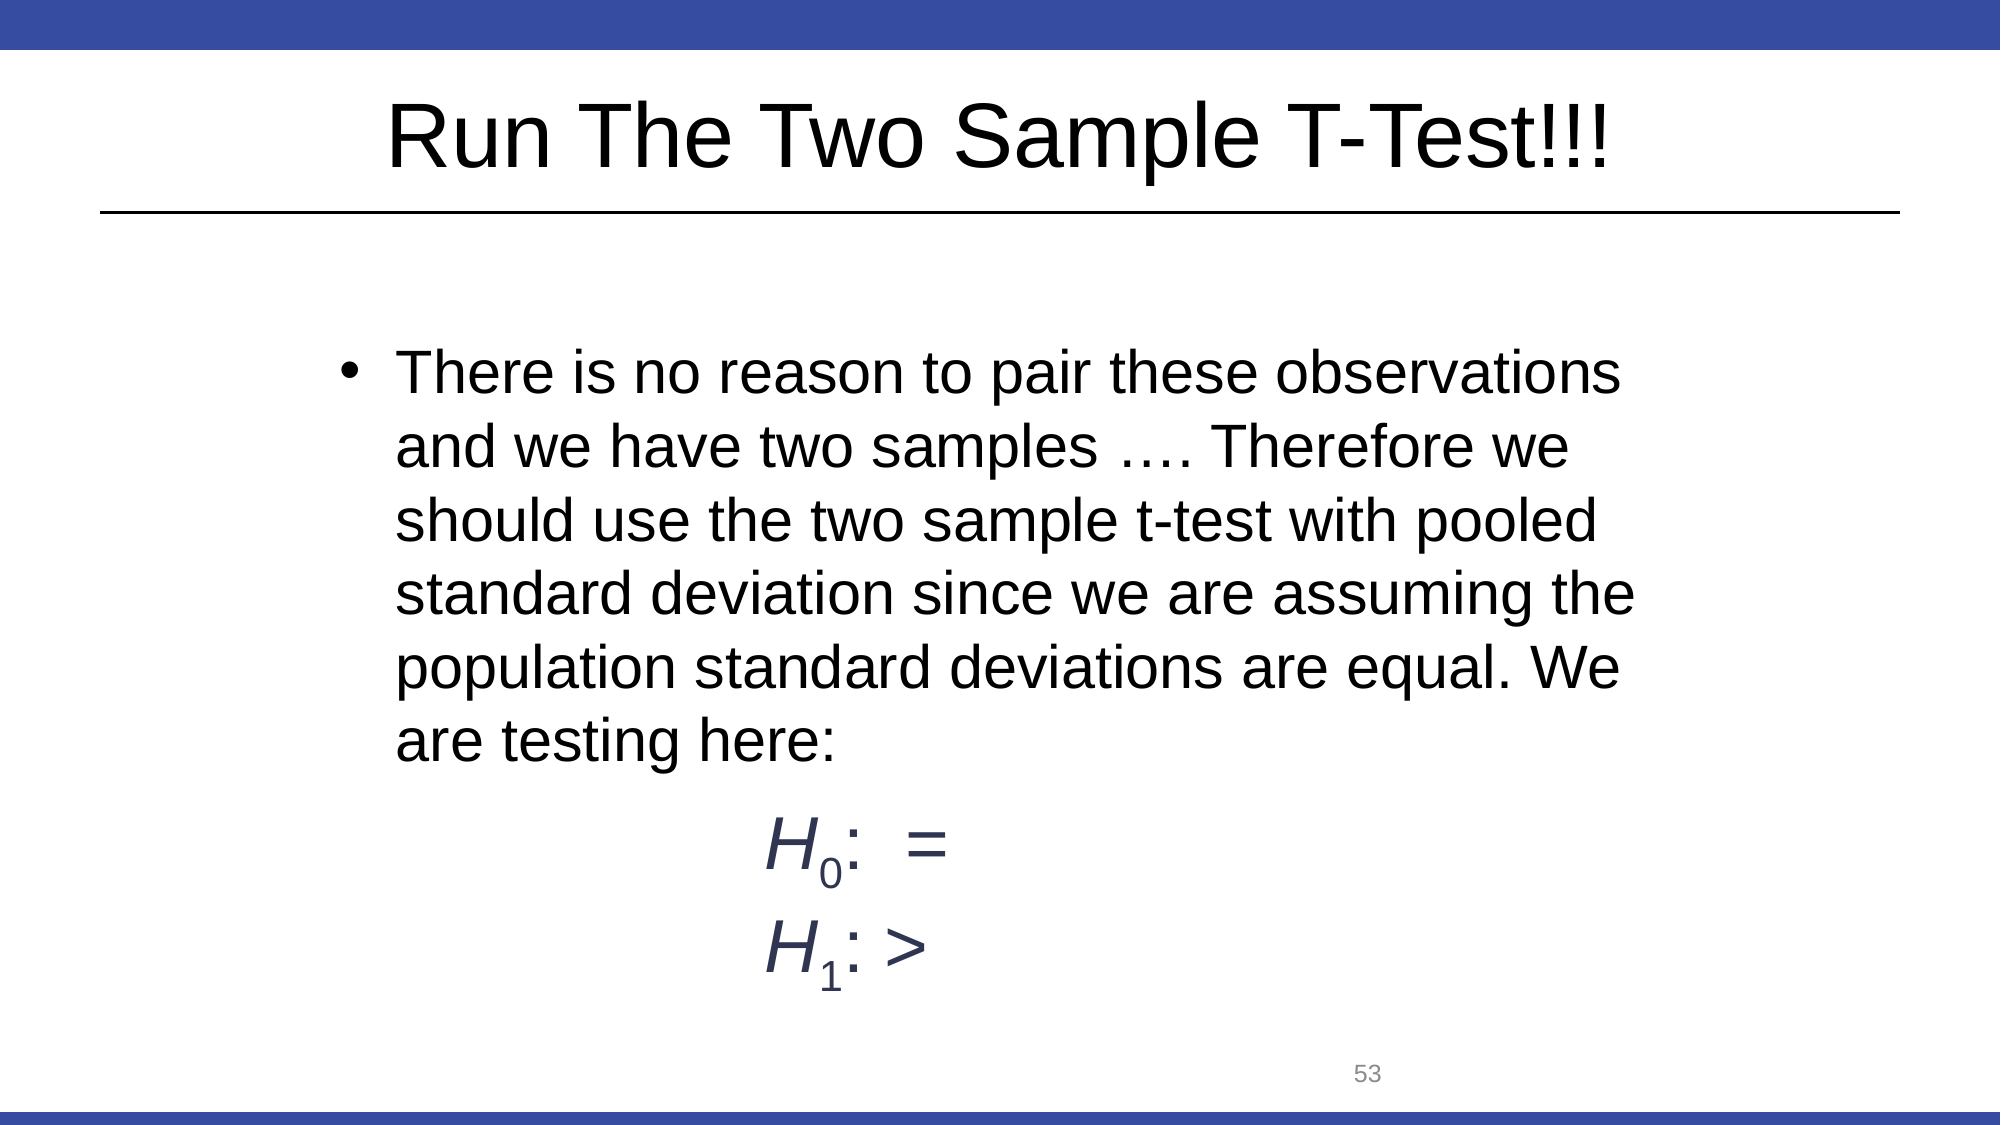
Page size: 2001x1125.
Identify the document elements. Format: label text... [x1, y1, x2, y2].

list There is no reason to pair these observations and we have two samples …. Therefore we should use the two sample t-test with pooled standard deviation since we are assuming the population standard deviations are equal. We are testing here: [324, 324, 1675, 788]
title Run The Two Sample T-Test!!! [99, 37, 1900, 225]
slide_number 53 [1059, 1042, 1397, 1103]
